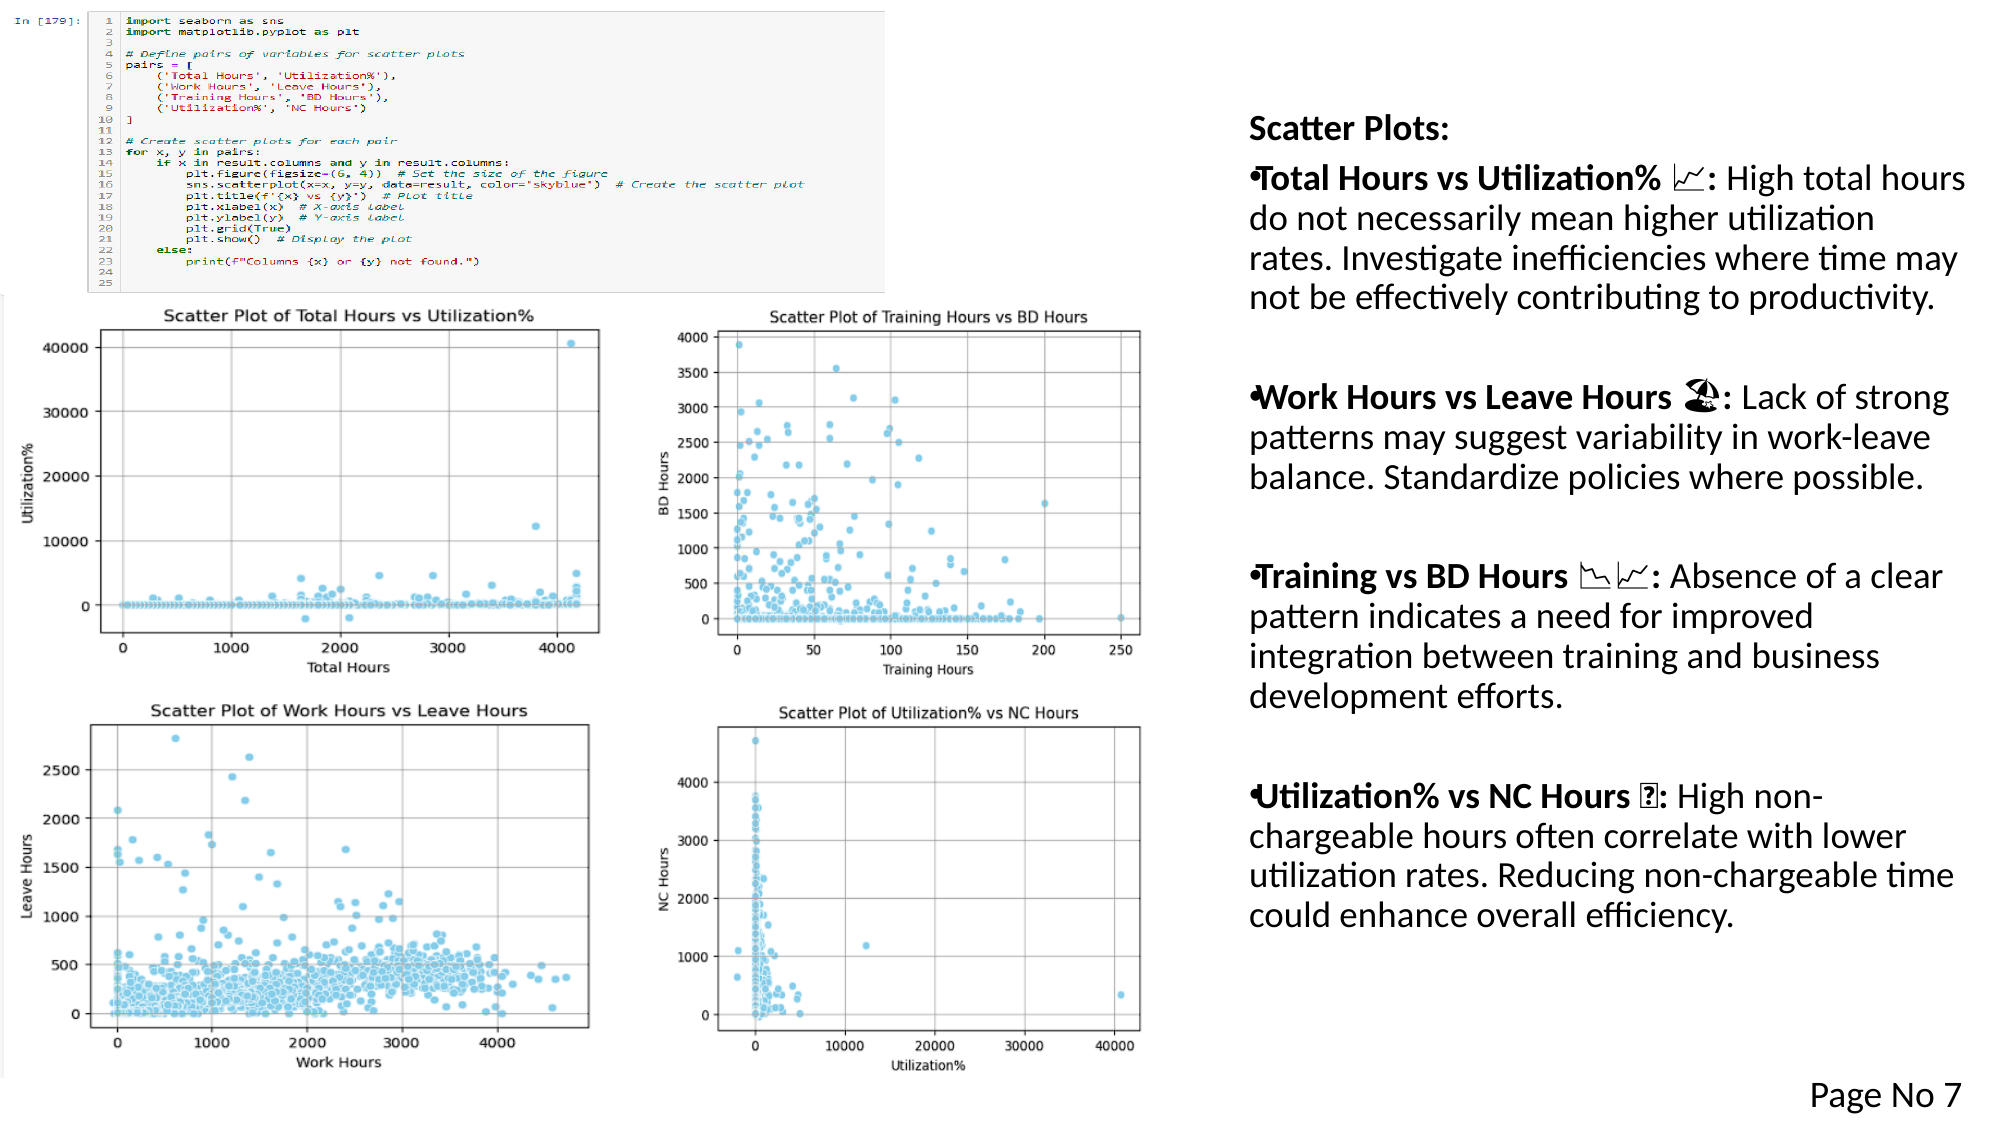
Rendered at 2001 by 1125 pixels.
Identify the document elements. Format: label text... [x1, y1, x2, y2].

subtitle Scatter Plots: Total Hours vs Utilization% 📈: High total hours do not necessarily mean higher utilization rates. Investigate inefficiencies where time may not be effectively contributing to productivity. Work Hours vs Leave Hours 🏖️: Lack of strong patterns may suggest variability in work-leave balance. Standardize policies where possible. Training vs BD Hours 📉📈: Absence of a clear pattern indicates a need for improved integration between training and business development efforts. Utilization% vs NC Hours 🔄: High non-chargeable hours often correlate with lower utilization rates. Reducing non-chargeable time could enhance overall efficiency. [1234, 38, 1982, 999]
text_box Page No 7 [1795, 1062, 2000, 1123]
picture [0, 0, 1235, 1087]
